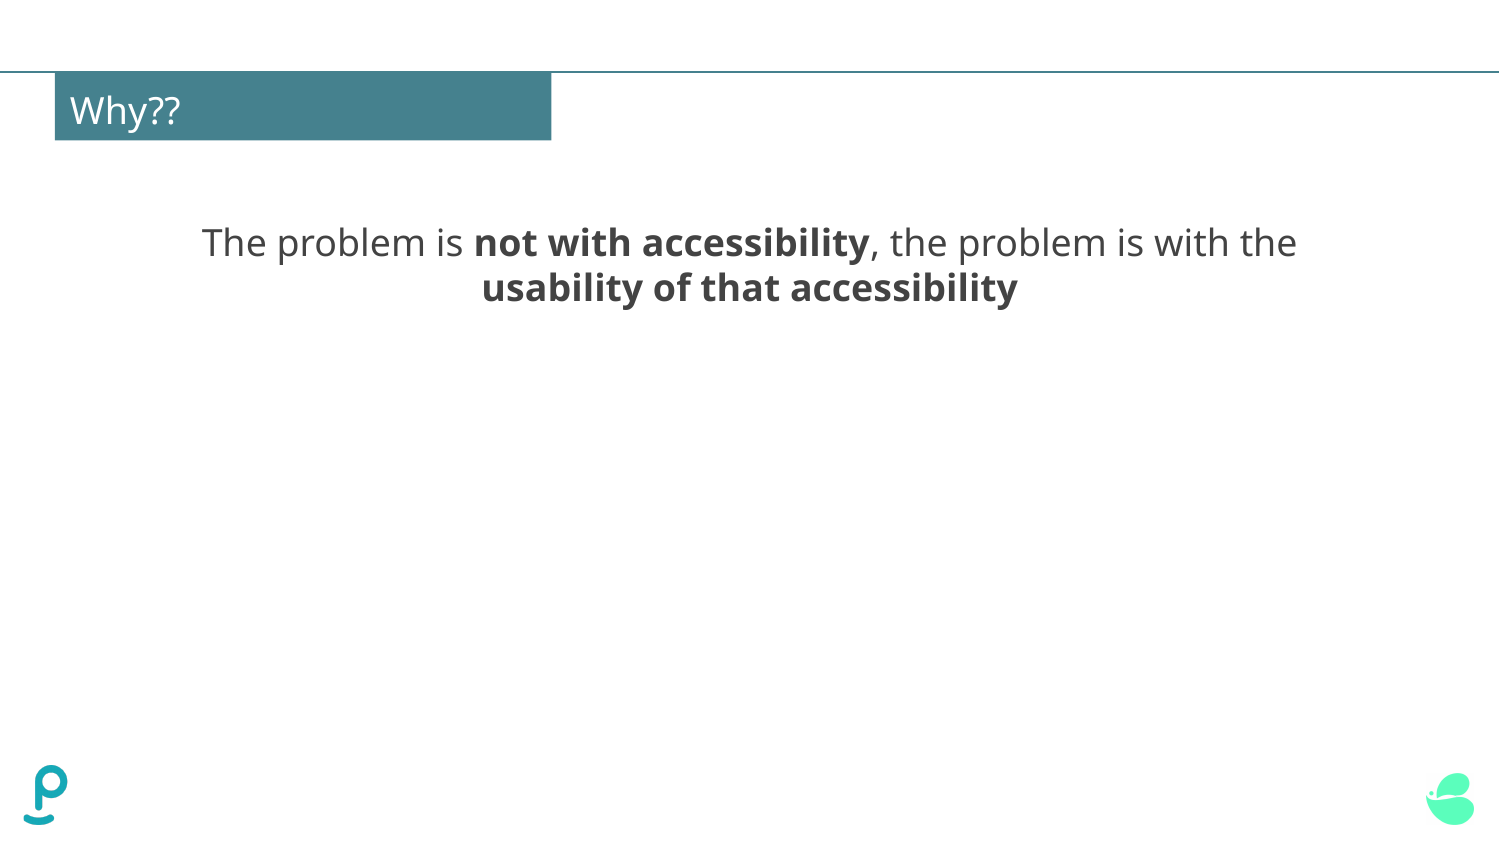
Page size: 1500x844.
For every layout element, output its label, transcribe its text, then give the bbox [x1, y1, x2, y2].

picture [1425, 773, 1474, 825]
text_box Why?? [54, 81, 552, 141]
text_box The problem is not with accessibility, the problem is with the usability of that accessibility [133, 204, 1367, 336]
picture [23, 765, 71, 825]
